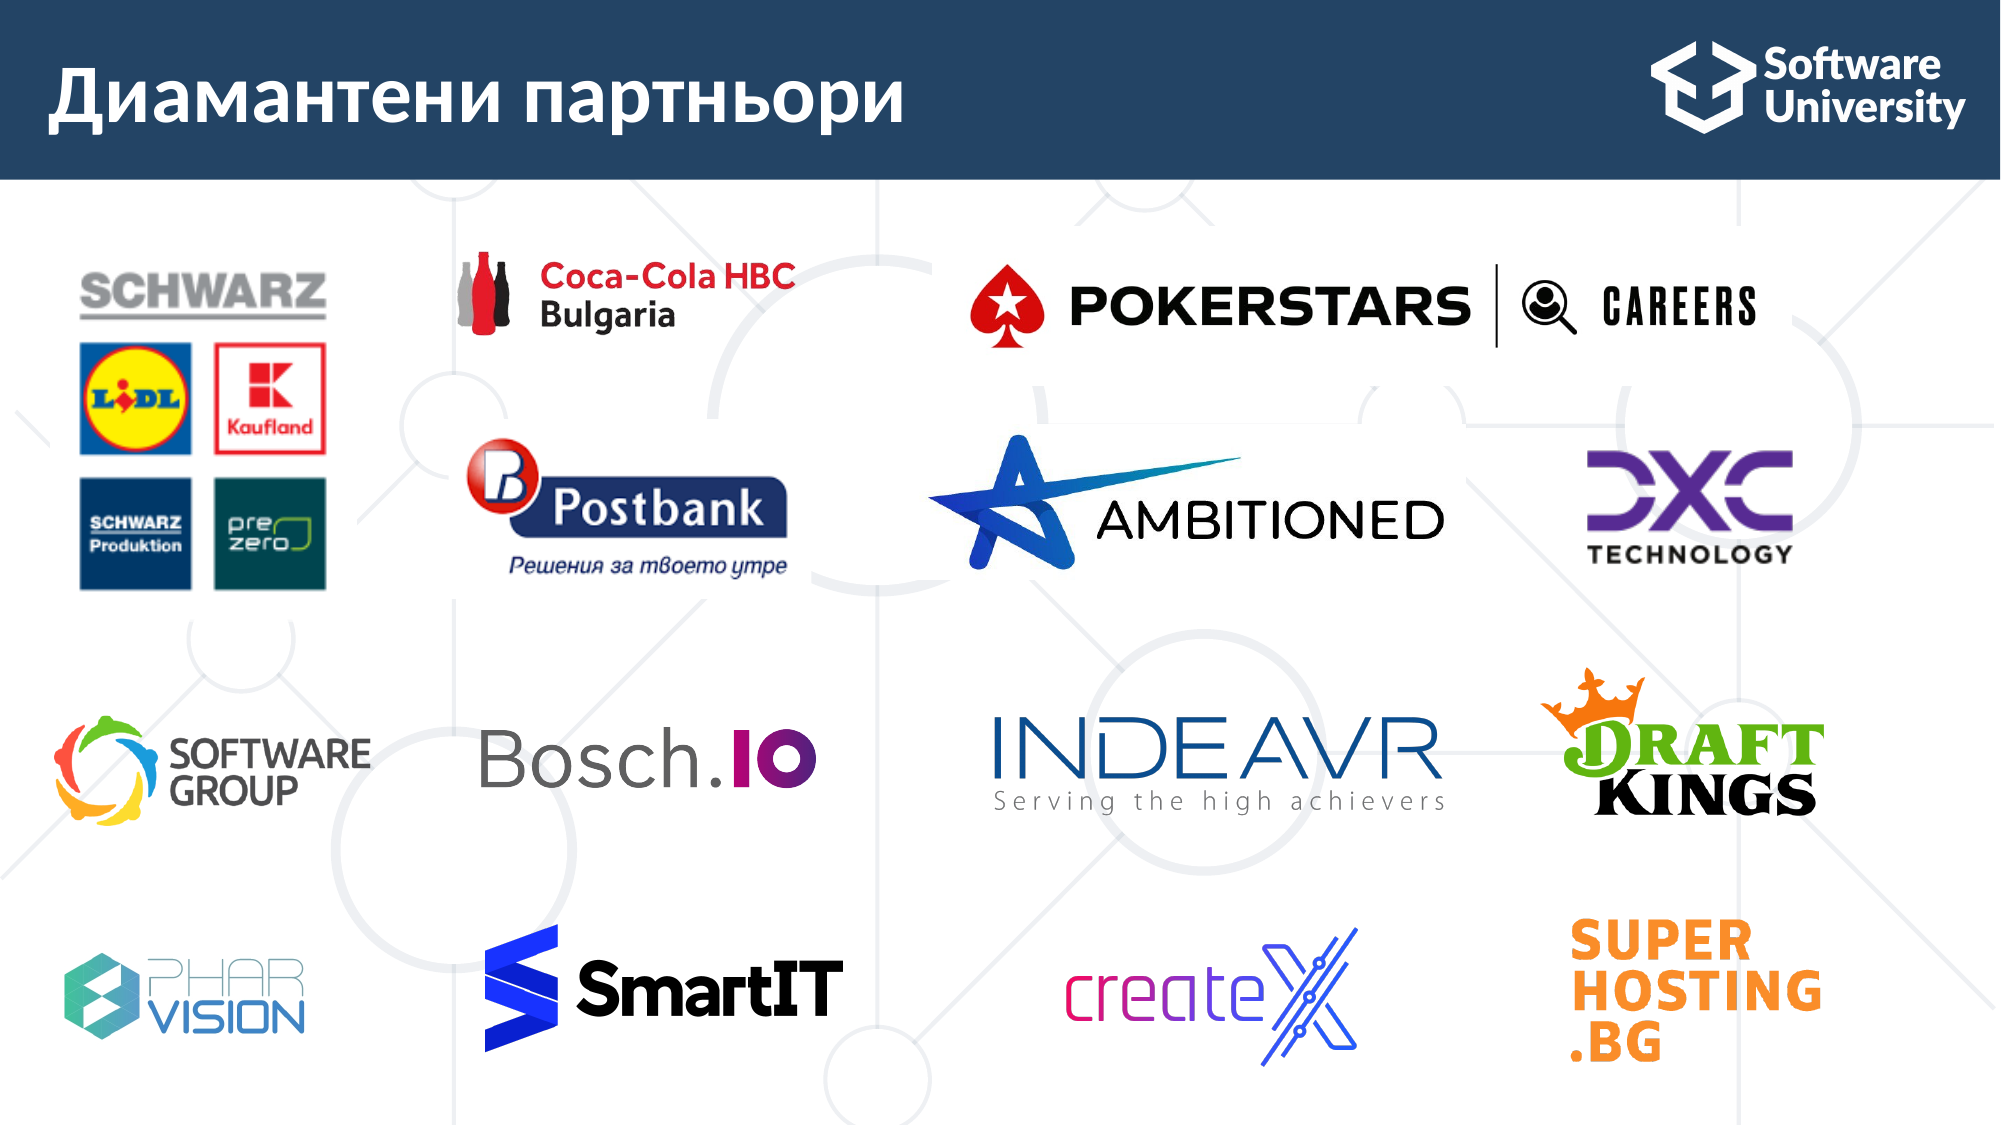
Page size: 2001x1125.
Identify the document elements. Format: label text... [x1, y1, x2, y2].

picture [16, 687, 406, 857]
picture [45, 927, 326, 1053]
picture [992, 715, 1445, 819]
picture [420, 669, 877, 847]
picture [908, 423, 1467, 580]
picture [1539, 641, 1826, 843]
picture [49, 241, 357, 623]
picture [1062, 925, 1362, 1069]
picture [931, 226, 1792, 386]
picture [1651, 41, 1966, 134]
picture [446, 143, 812, 599]
title Диамантени партньори [31, 16, 1625, 162]
picture [1553, 416, 1826, 599]
picture [462, 918, 877, 1062]
picture [1563, 911, 1826, 1069]
